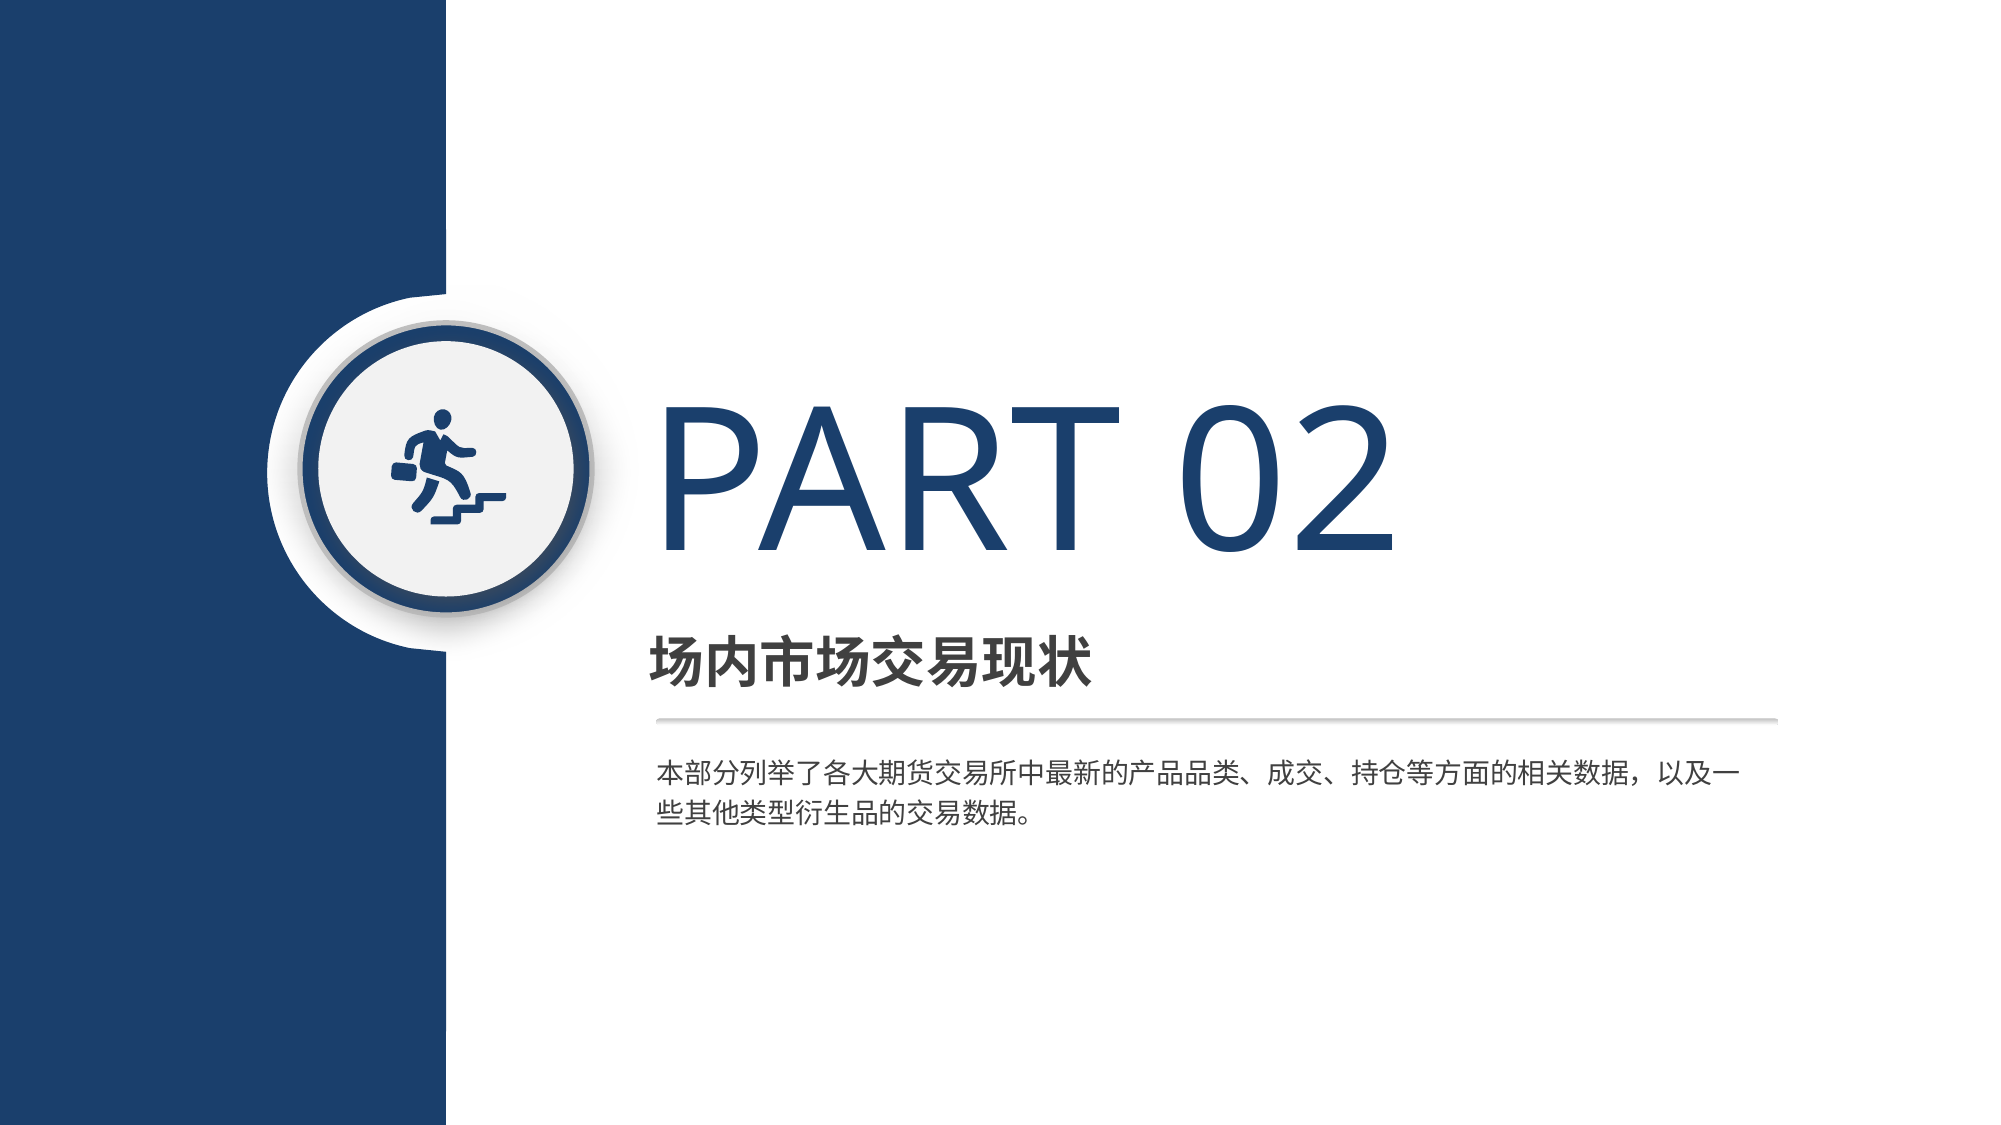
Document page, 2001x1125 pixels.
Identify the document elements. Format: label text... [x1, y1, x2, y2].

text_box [250, 273, 642, 665]
text_box [0, 0, 448, 1125]
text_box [390, 408, 507, 525]
text_box [655, 717, 1780, 727]
text_box 场内市场交易现状 [634, 619, 1250, 701]
text_box PART 02 [642, 343, 1421, 599]
text_box 本部分列举了各大期货交易所中最新的产品品类、成交、持仓等方面的相关数据，以及一些其他类型衍生品的交易数据。 [641, 741, 1780, 837]
